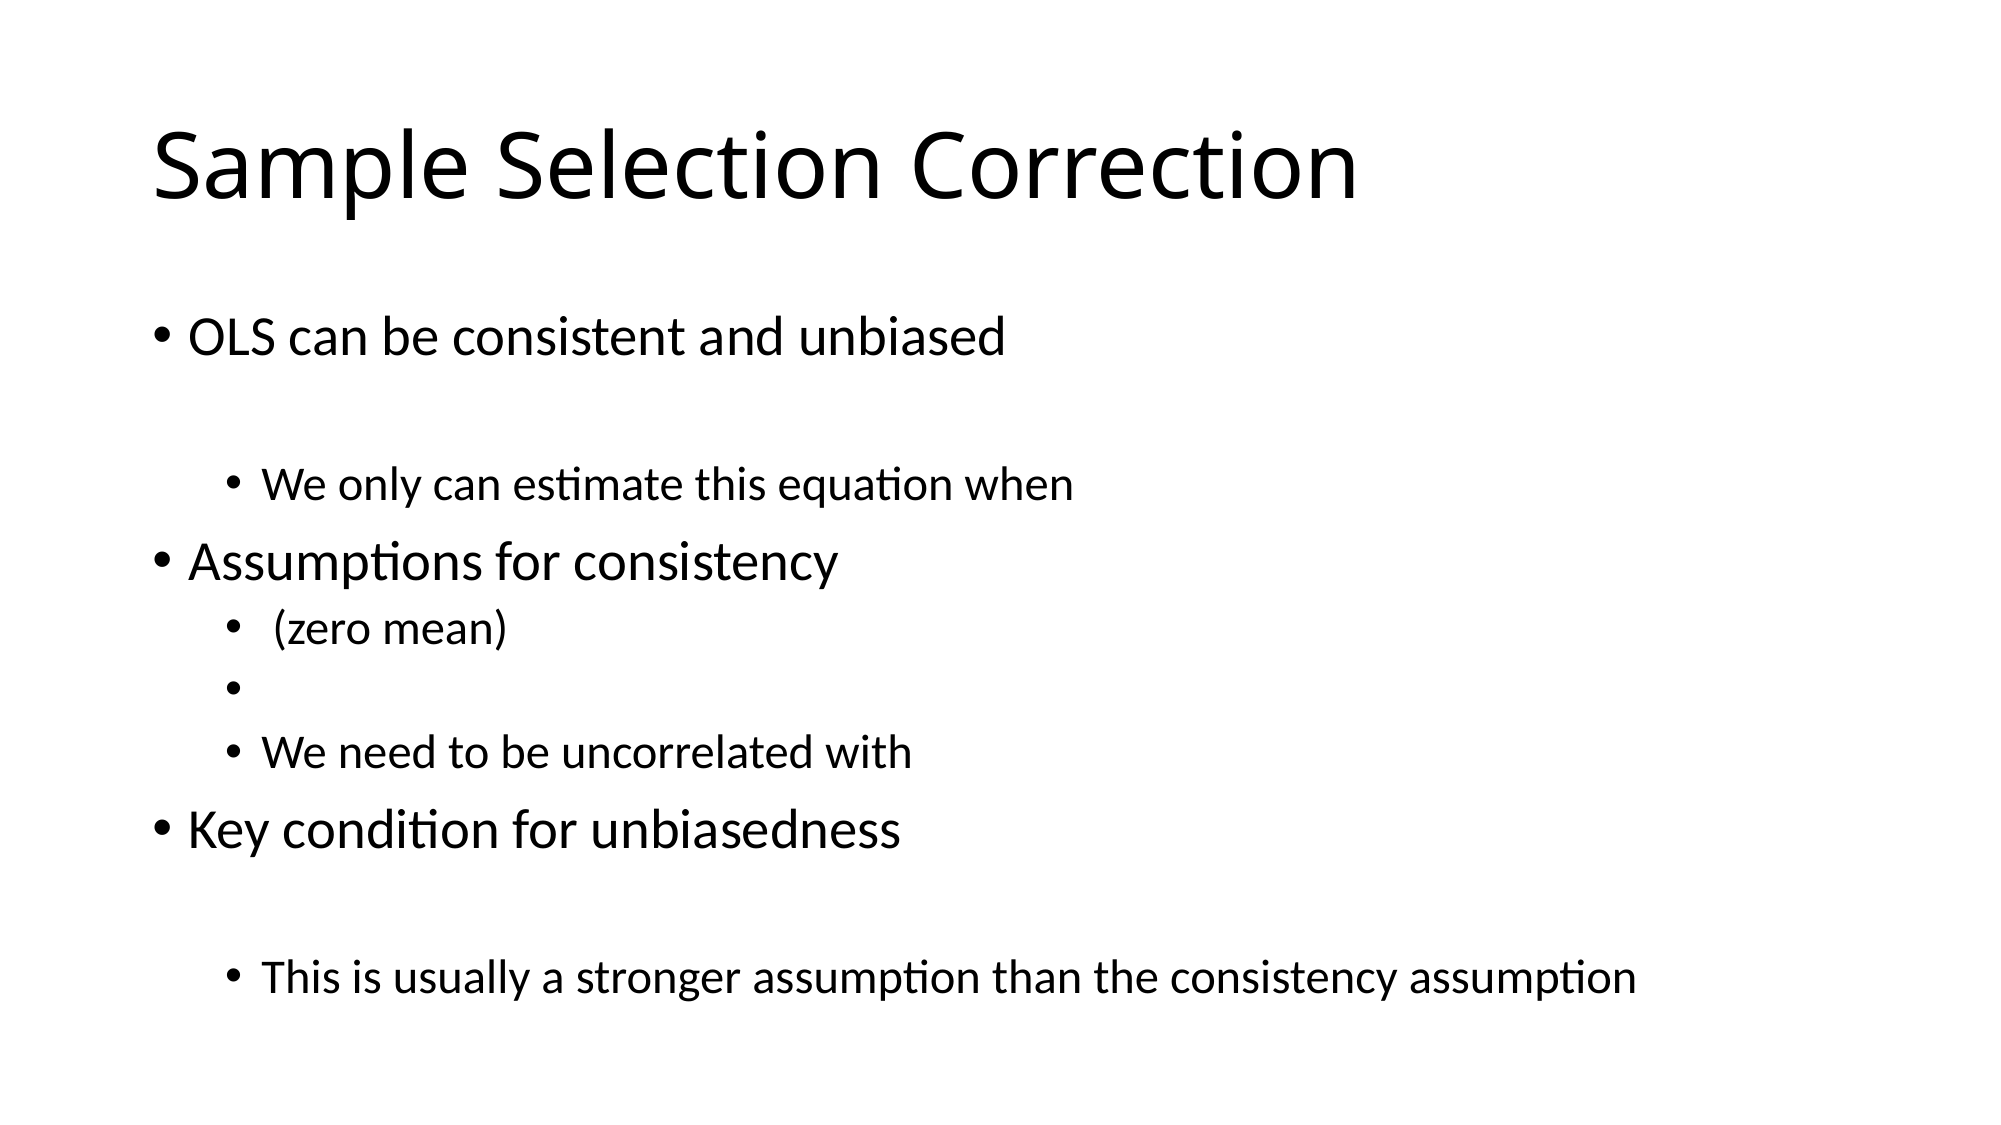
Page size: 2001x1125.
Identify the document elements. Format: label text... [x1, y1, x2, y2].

title Sample Selection Correction [137, 59, 1863, 278]
